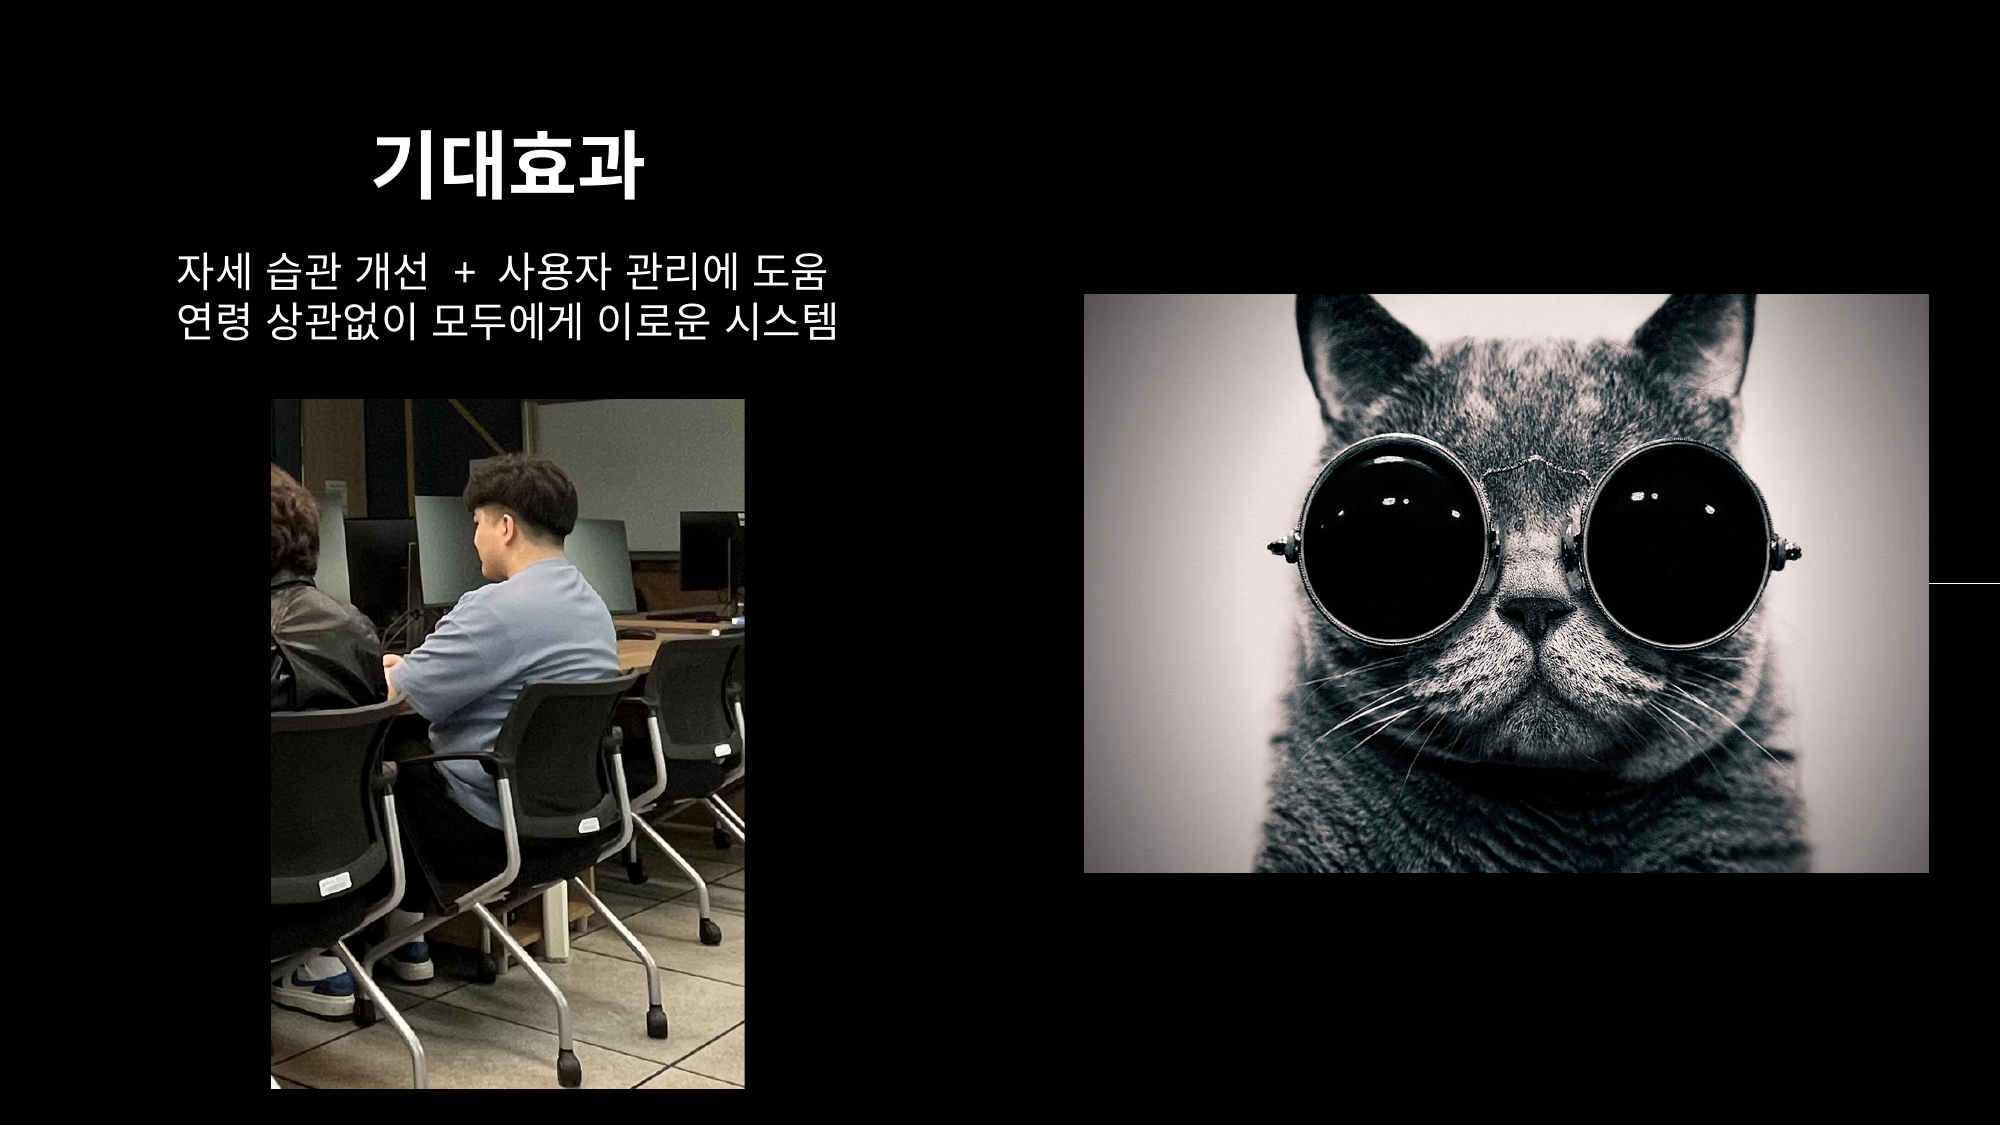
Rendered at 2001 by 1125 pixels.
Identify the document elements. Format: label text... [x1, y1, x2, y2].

text_box 기대효과 [355, 111, 662, 217]
picture [270, 399, 746, 1089]
text_box 자세 습관 개선 + 사용자 관리에 도움 연령 상관없이 모두에게 이로운 시스템 [162, 238, 855, 354]
picture [1084, 293, 1930, 873]
